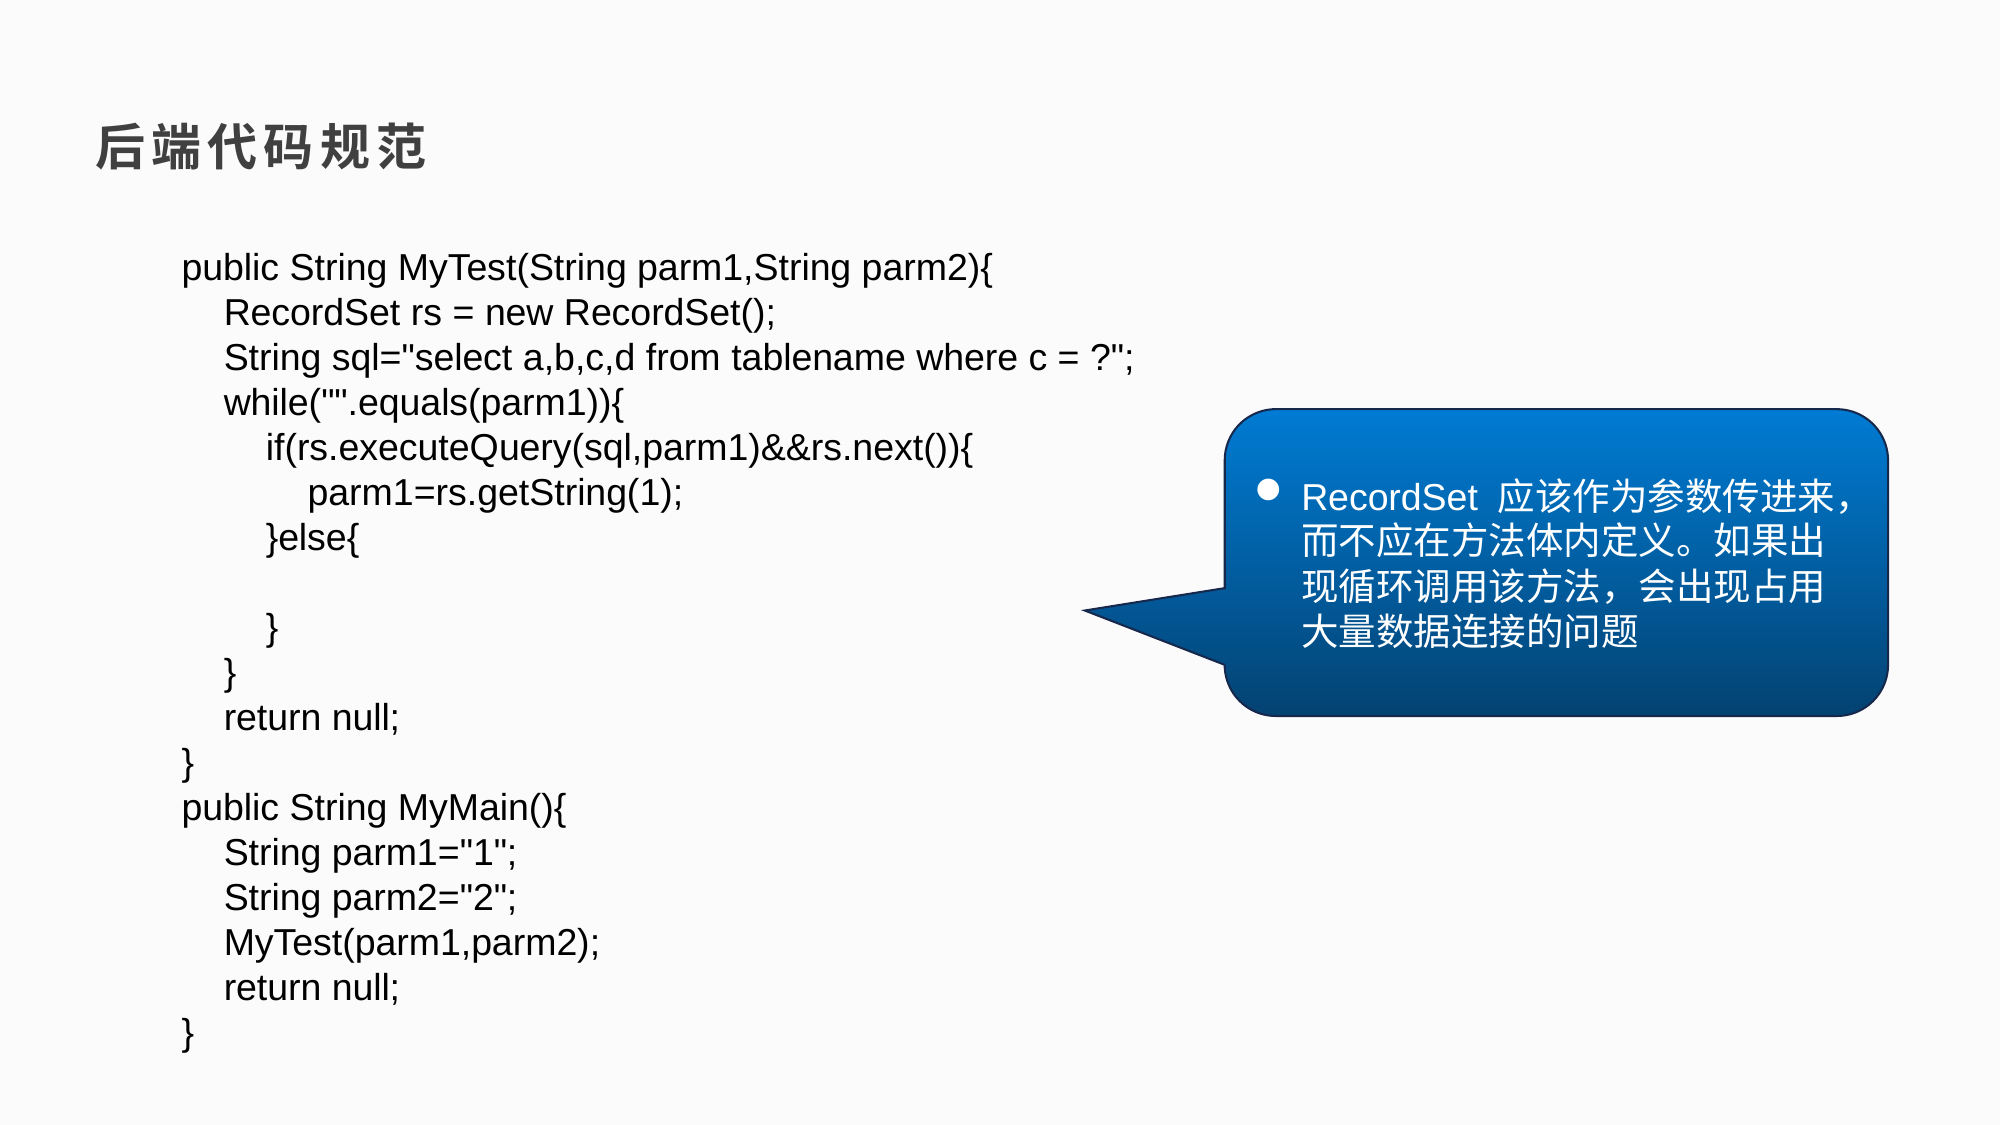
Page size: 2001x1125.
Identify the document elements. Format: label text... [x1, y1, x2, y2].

text_box public String MyTest(String parm1,String parm2){ RecordSet rs = new RecordSet(); String sql="select a,b,c,d from tablename where c = ?"; while("".equals(parm1)){ if(rs.executeQuery(sql,parm1)&&rs.next()){ parm1=rs.getString(1); }else{ } } return null; } public String MyMain(){ String parm1="1"; String parm2="2"; MyTest(parm1,parm2); return null; } [124, 235, 1589, 1060]
text_box RecordSet 应该作为参数传进来，而不应在方法体内定义。如果出现循环调用该方法，会出现占用大量数据连接的问题 [1080, 408, 1890, 718]
text_box 后端代码规范 [80, 76, 899, 183]
